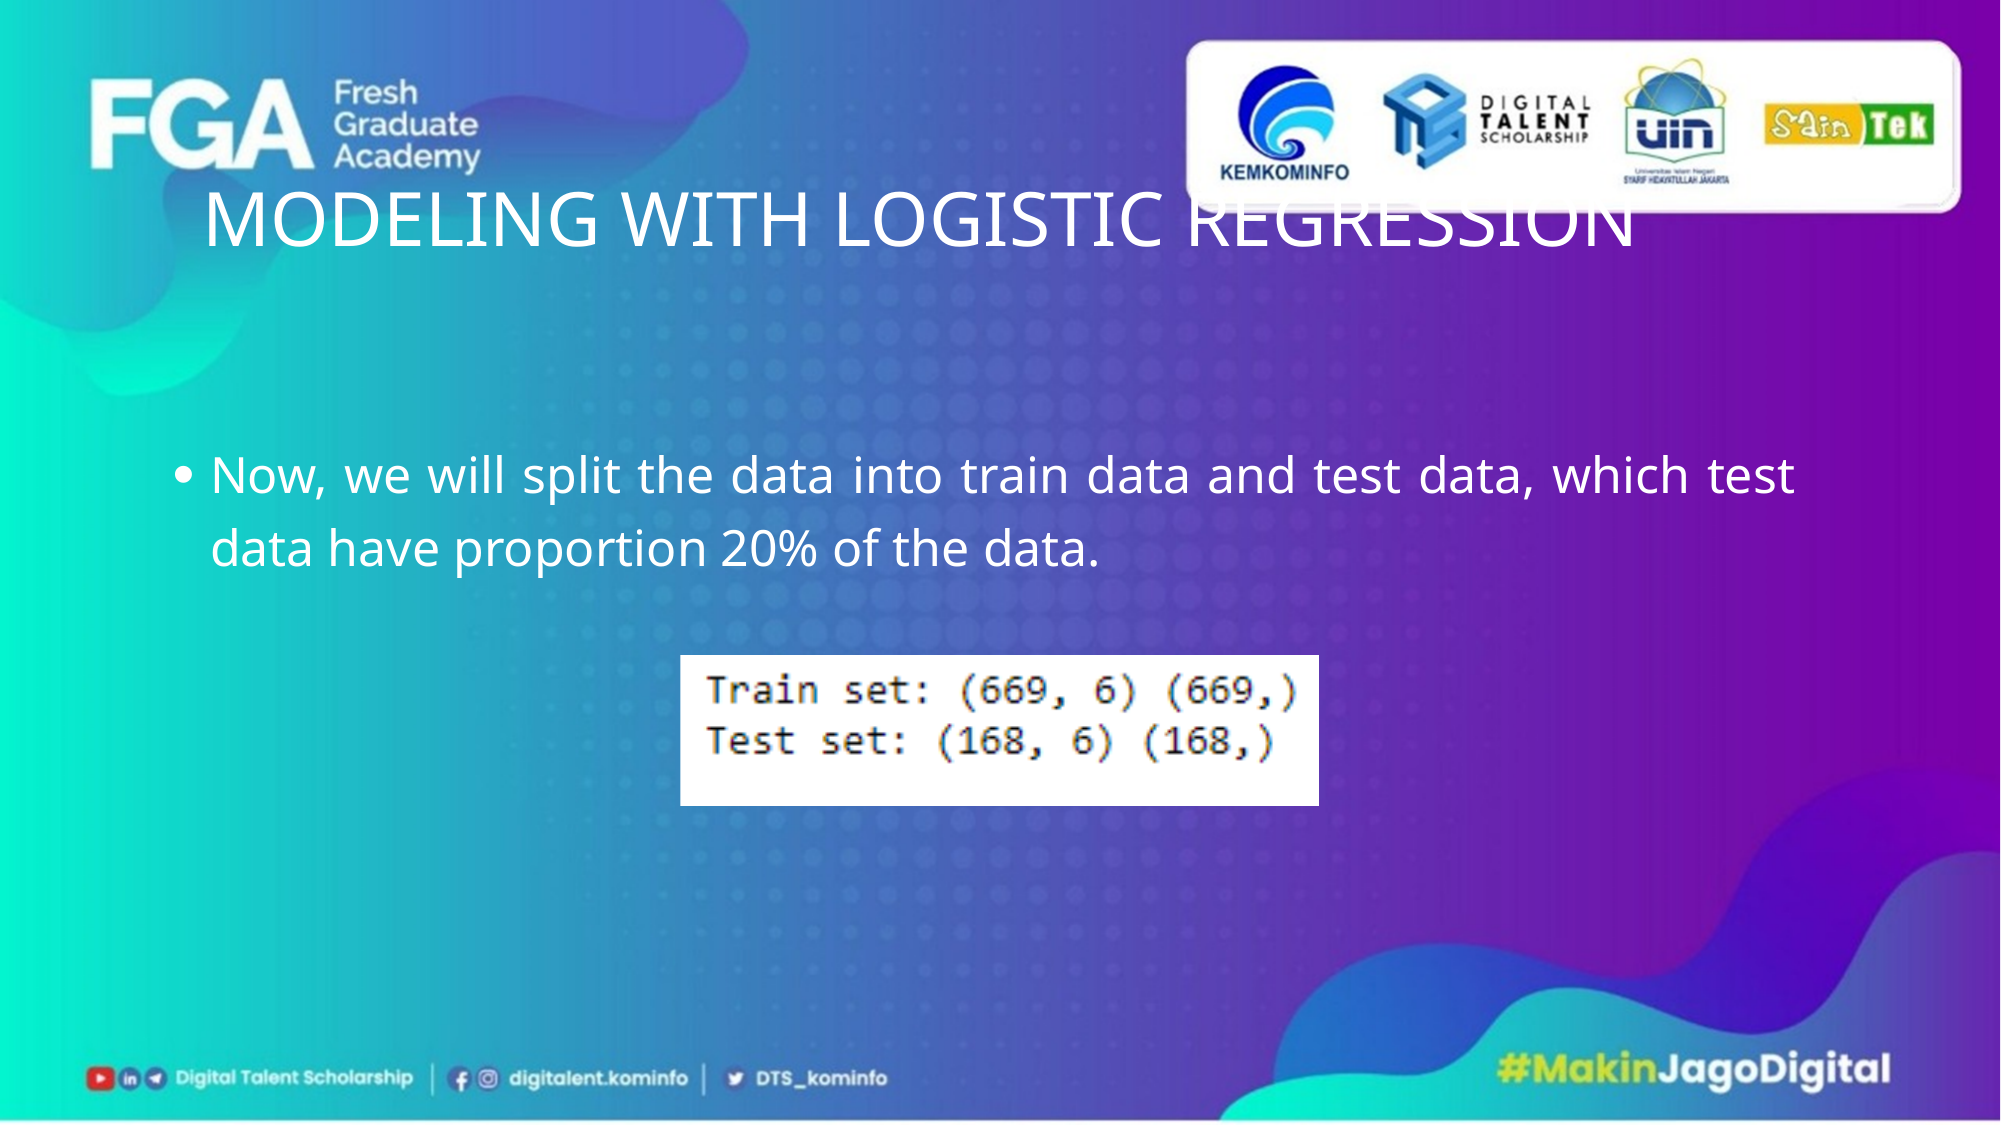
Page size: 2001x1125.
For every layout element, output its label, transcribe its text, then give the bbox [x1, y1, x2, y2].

title Modeling with Logistic Regression [187, 101, 1813, 344]
picture [0, 0, 2001, 1125]
list Now, we will split the data into train data and test data, which test data have proportion 20% of the data. [157, 424, 1812, 563]
